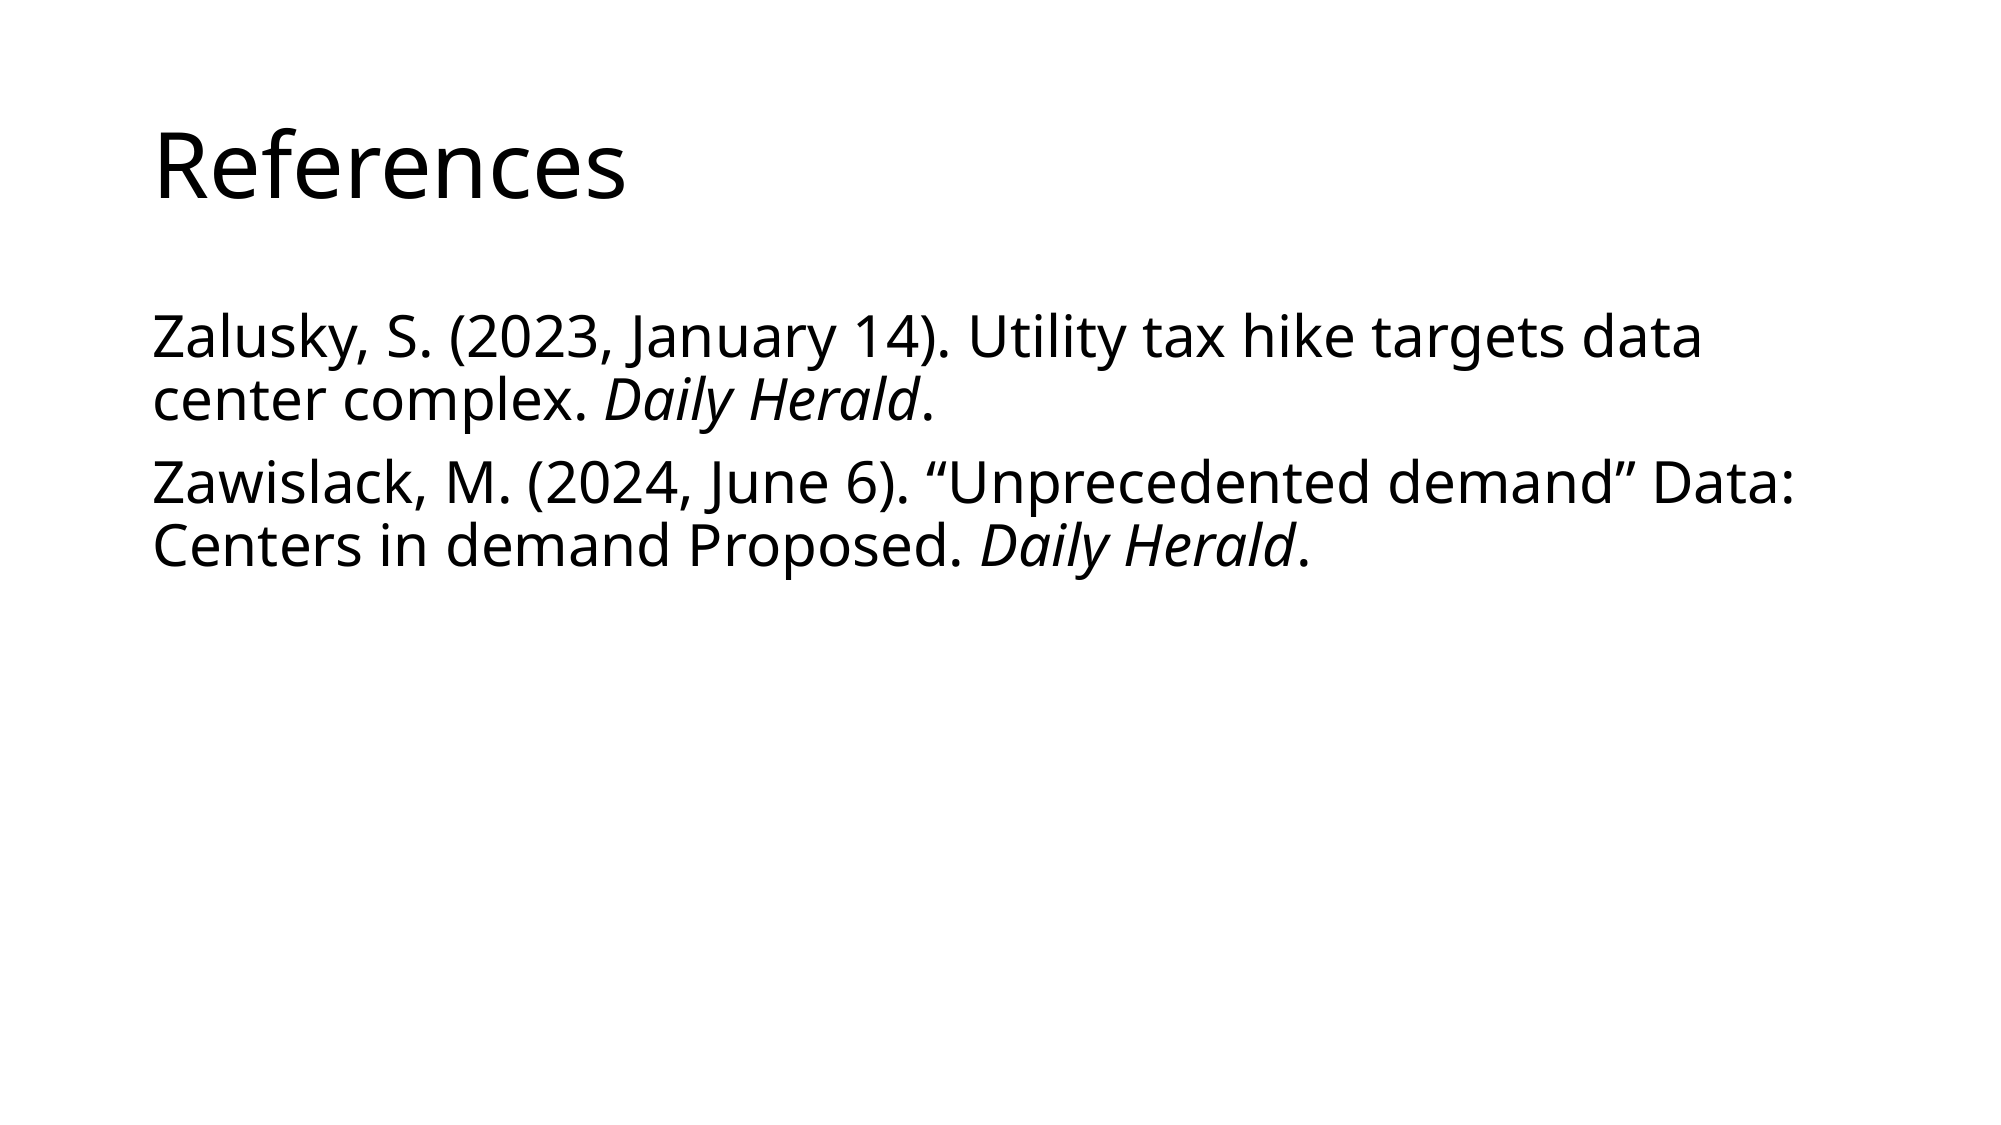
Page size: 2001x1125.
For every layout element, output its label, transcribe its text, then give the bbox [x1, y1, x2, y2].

list Zalusky, S. (2023, January 14). Utility tax hike targets data center complex. Daily Herald. Zawislack, M. (2024, June 6). “Unprecedented demand” Data: Centers in demand Proposed. Daily Herald. [137, 299, 1863, 1014]
title References [137, 59, 1863, 278]
